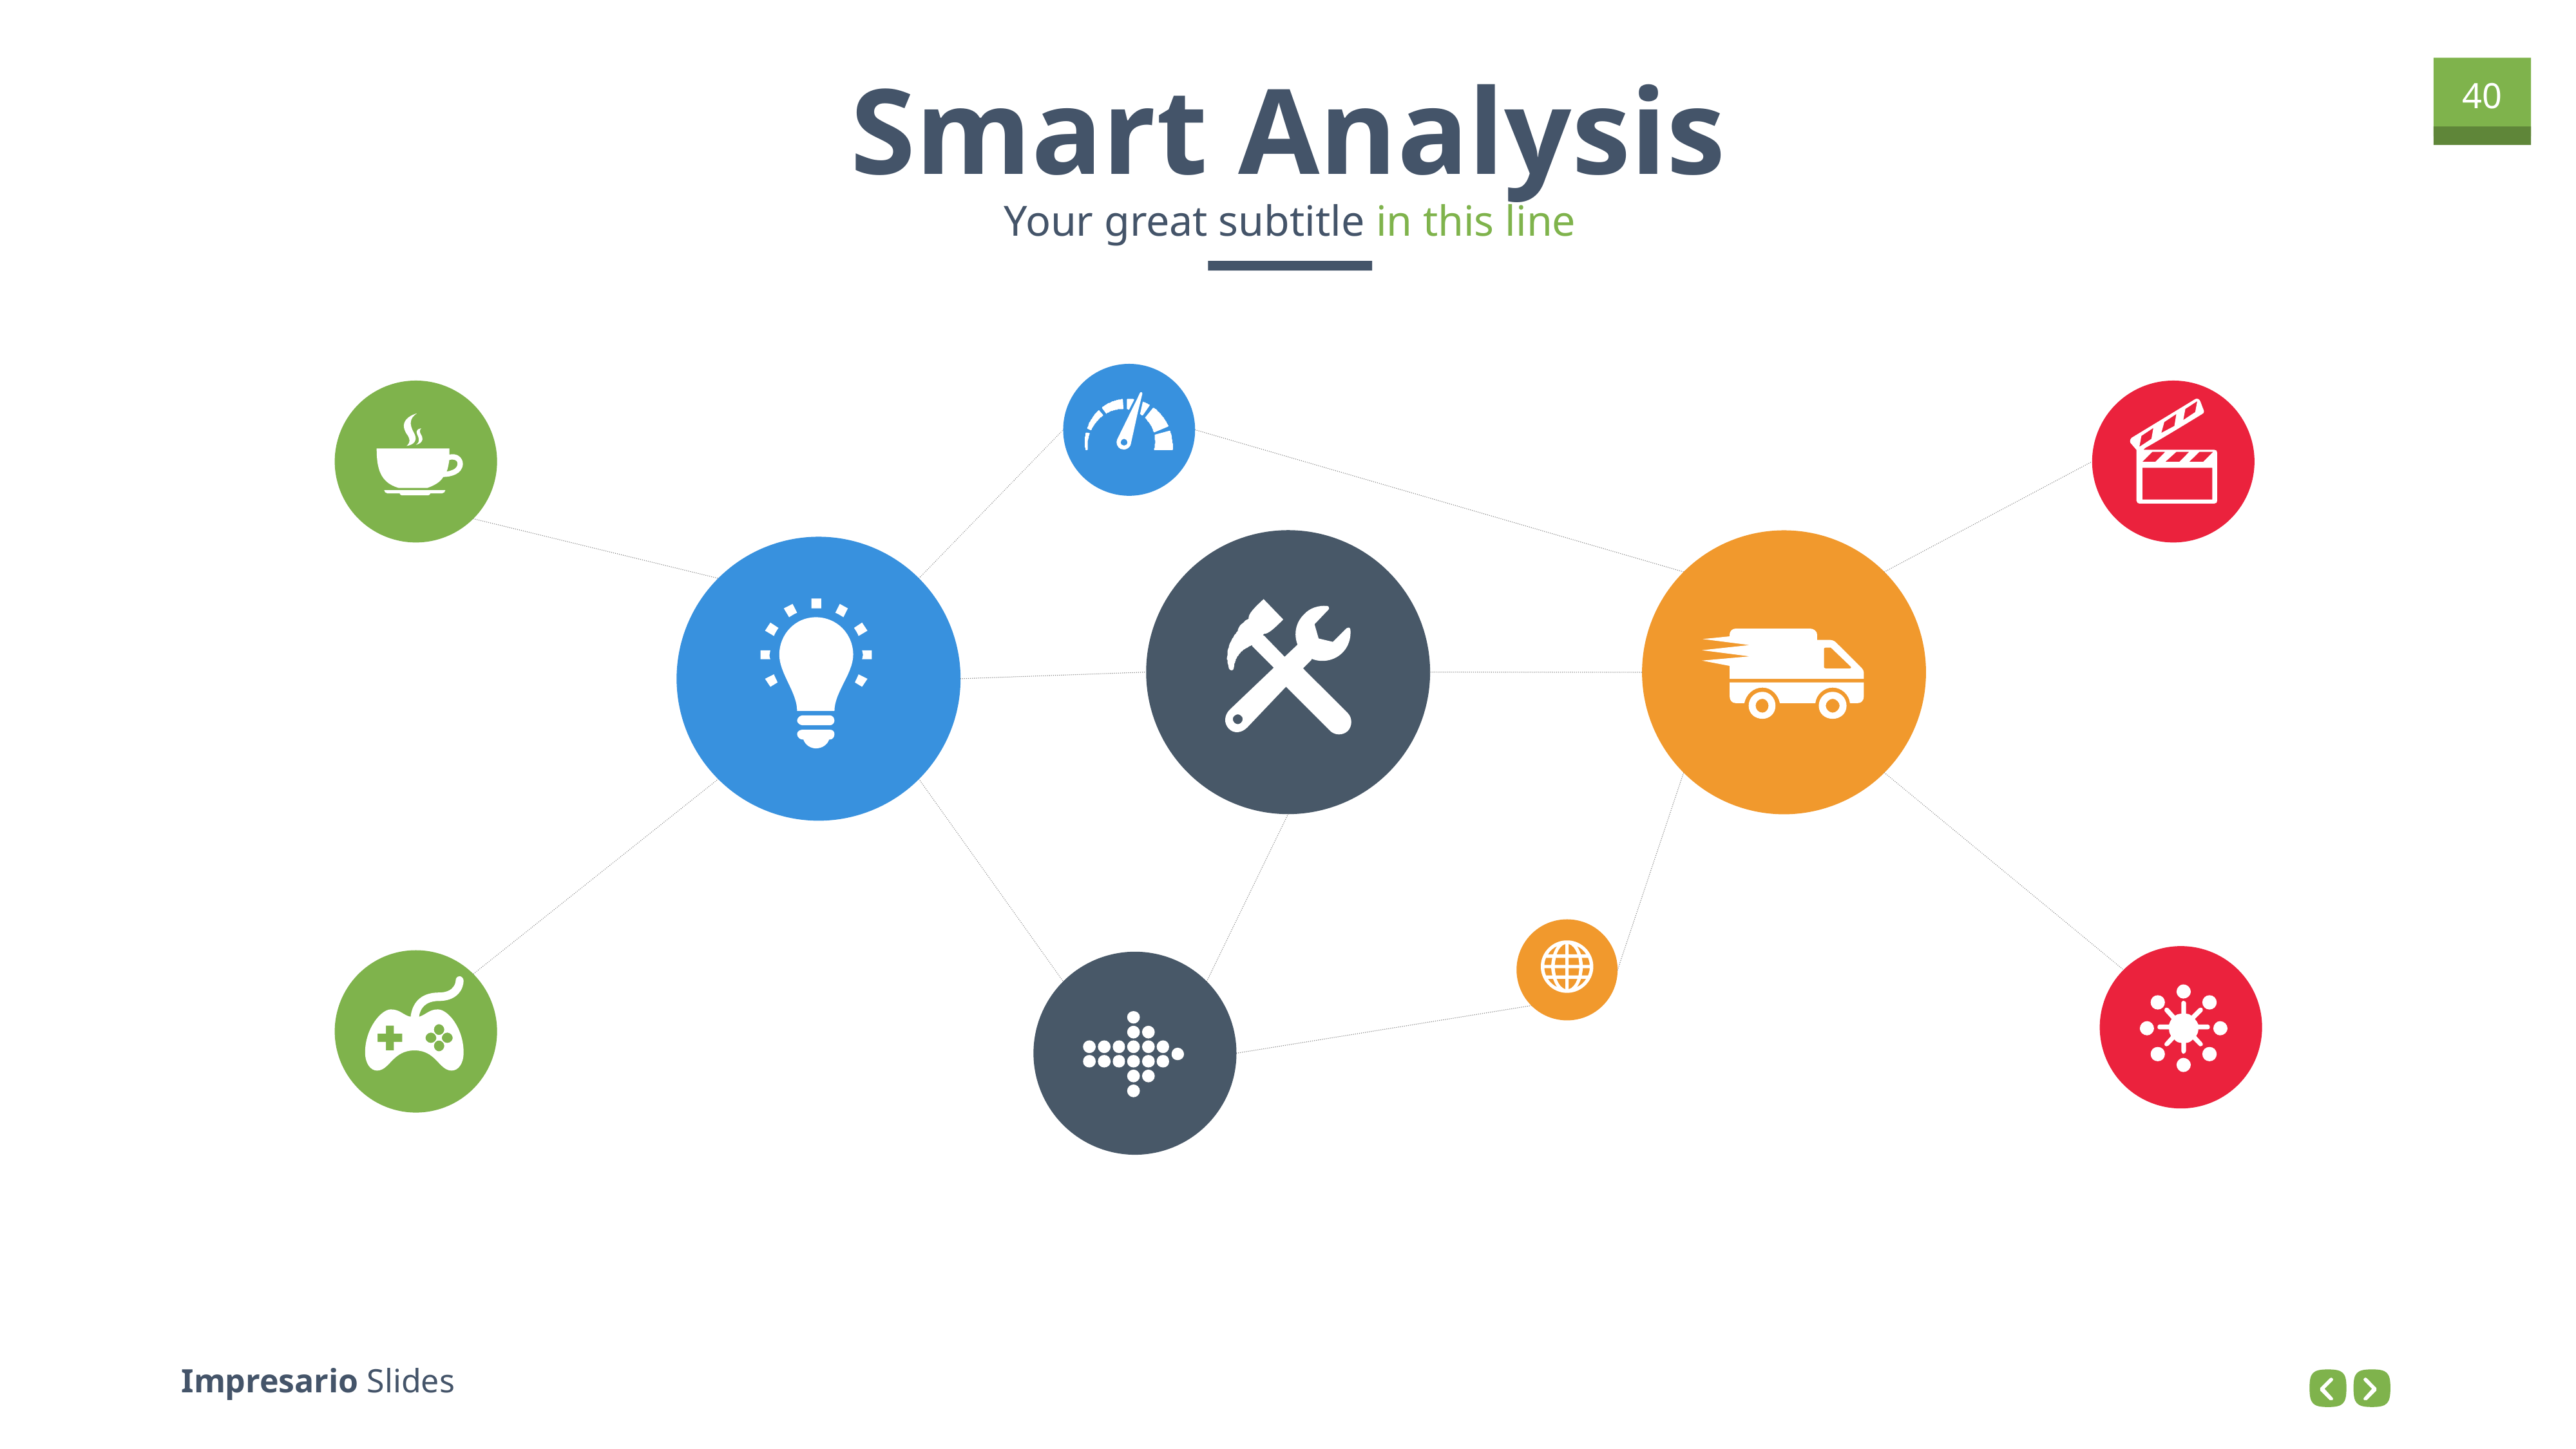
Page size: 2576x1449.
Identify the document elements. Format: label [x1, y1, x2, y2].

text_box [473, 518, 718, 578]
text_box [1884, 772, 2124, 970]
text_box [1702, 629, 1864, 679]
text_box [919, 779, 1064, 981]
text_box [797, 715, 835, 726]
text_box [334, 949, 498, 1113]
text_box [765, 674, 778, 687]
text_box [2139, 1021, 2154, 1036]
text_box [376, 413, 463, 496]
text_box [1617, 772, 1684, 970]
text_box [1748, 692, 1776, 719]
text_box [2150, 995, 2165, 1010]
text_box [334, 379, 498, 544]
text_box [365, 976, 464, 1071]
text_box [835, 603, 848, 618]
text_box [1730, 682, 1864, 703]
text_box [1884, 461, 2092, 572]
text_box [855, 674, 868, 687]
text_box [2202, 1046, 2217, 1061]
text_box [1818, 692, 1847, 719]
text_box [2213, 1021, 2228, 1036]
text_box [765, 622, 779, 636]
text_box [2130, 399, 2217, 504]
text_box [1516, 918, 1619, 1021]
text_box [1062, 363, 1196, 497]
text_box [2157, 1000, 2210, 1054]
text_box [1541, 940, 1594, 993]
text_box [1207, 814, 1288, 982]
text_box [862, 650, 872, 659]
text_box [797, 730, 835, 749]
text_box [783, 603, 797, 618]
text_box [2176, 984, 2191, 999]
text_box [760, 650, 770, 659]
text_box [473, 779, 718, 974]
text_box [2176, 1057, 2191, 1072]
text_box [960, 672, 1147, 679]
text_box [1145, 564, 1431, 815]
text_box [854, 622, 868, 636]
text_box [1641, 529, 1927, 815]
text_box [1033, 951, 1237, 1156]
text_box [676, 536, 962, 822]
text_box [919, 430, 1064, 578]
text_box [1236, 1005, 1532, 1054]
text_box [1083, 1010, 1185, 1097]
text_box [1225, 599, 1351, 735]
text_box [1085, 392, 1173, 451]
text_box [2202, 995, 2217, 1010]
text_box [811, 598, 821, 609]
text_box [779, 617, 854, 711]
text_box [1195, 430, 1684, 573]
text_box [634, 51, 1942, 271]
text_box [2150, 1046, 2165, 1061]
text_box [2099, 945, 2263, 1110]
text_box [2091, 379, 2255, 544]
